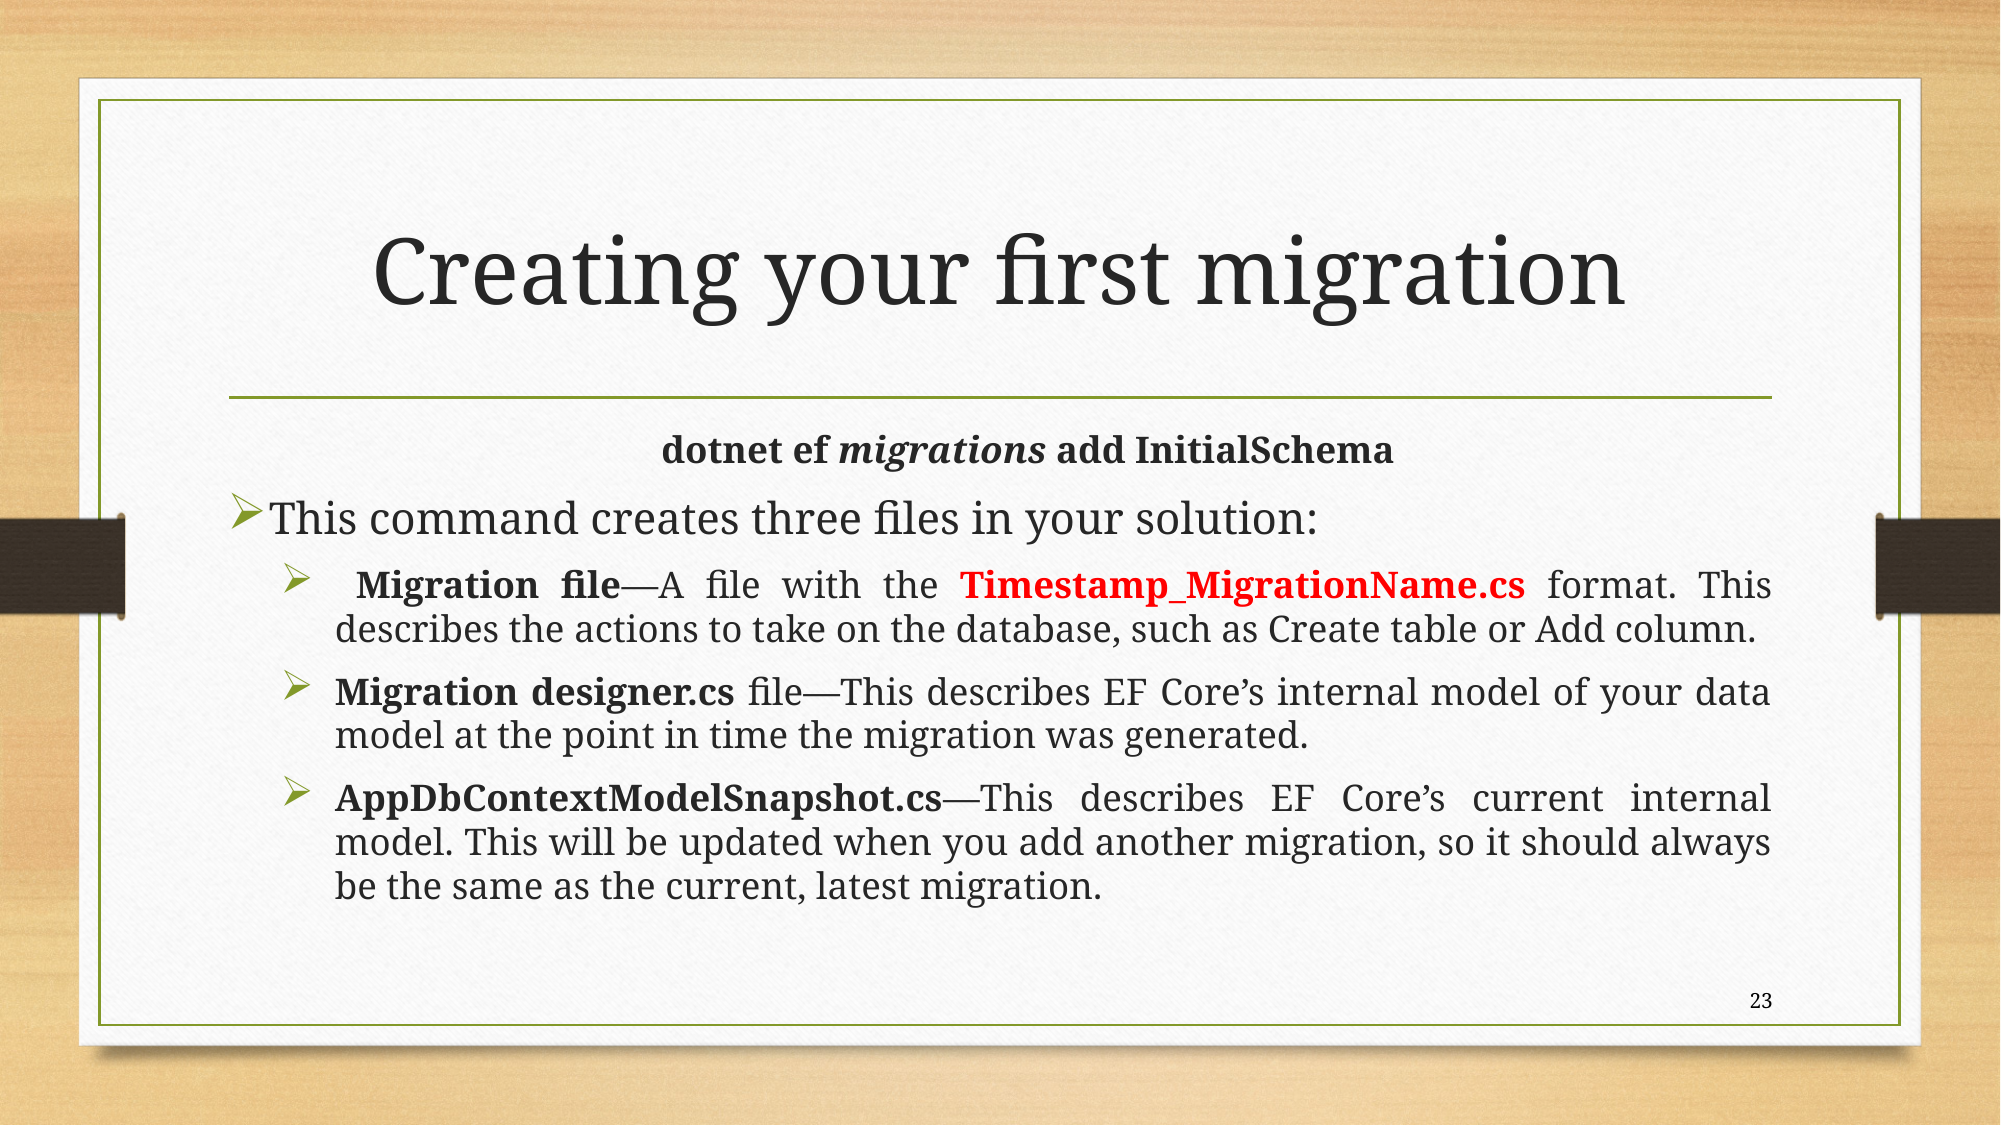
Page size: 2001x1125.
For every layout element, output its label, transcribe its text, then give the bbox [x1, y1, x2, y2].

slide_number 23 [1698, 979, 1788, 1025]
picture [0, 0, 2001, 1125]
title Creating your first migration [212, 161, 1788, 375]
list dotnet ef migrations add InitialSchema This command creates three files in your solution: Migration file—A file with the Timestamp_MigrationName.cs format. This describes the actions to take on the database, such as Create table or Add column. Migration designer.cs file—This describes EF Core’s internal model of your data model at the point in time the migration was generated. AppDbContextModelSnapshot.cs—This describes EF Core’s current internal model. This will be updated when you add another migration, so it should always be the same as the current, latest migration. [212, 419, 1788, 964]
